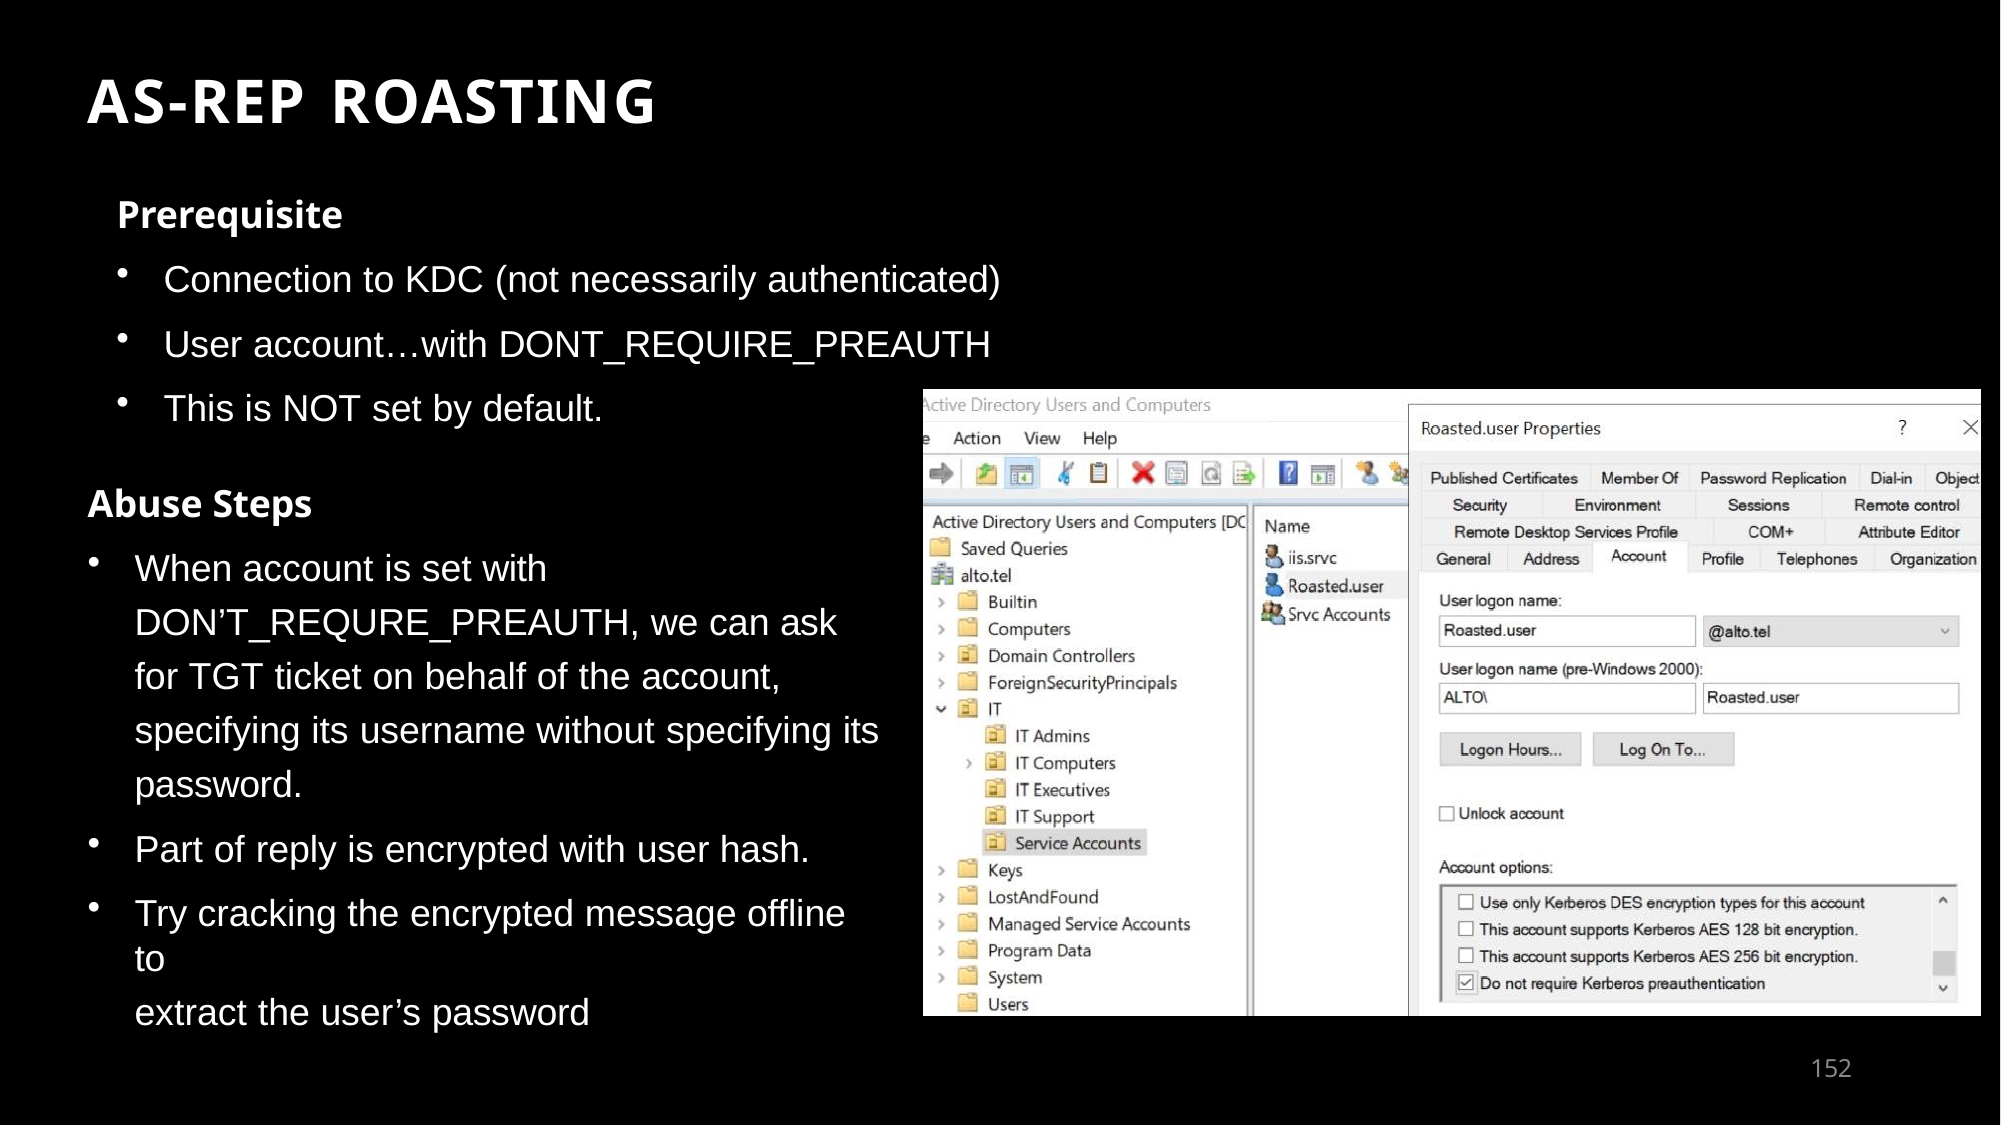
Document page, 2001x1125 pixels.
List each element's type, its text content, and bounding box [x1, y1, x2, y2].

slide_number 151 [897, 1033, 1887, 1125]
picture [923, 389, 1981, 1017]
title AS-REP ROASTING [85, 60, 750, 169]
text_box Prerequisite Connection to KDC (not necessarily authenticated) User account…with DONT_REQUIRE_PREAUTH This is NOT set by default. Abuse Steps When account is set with DON’T_REQURE_PREAUTH, we can ask for TGT ticket on behalf of the account, specifying its username without specifying its password. Part of reply is encrypted with user hash. Try cracking the encrypted message offline to extract the user’s password [85, 169, 1008, 1034]
